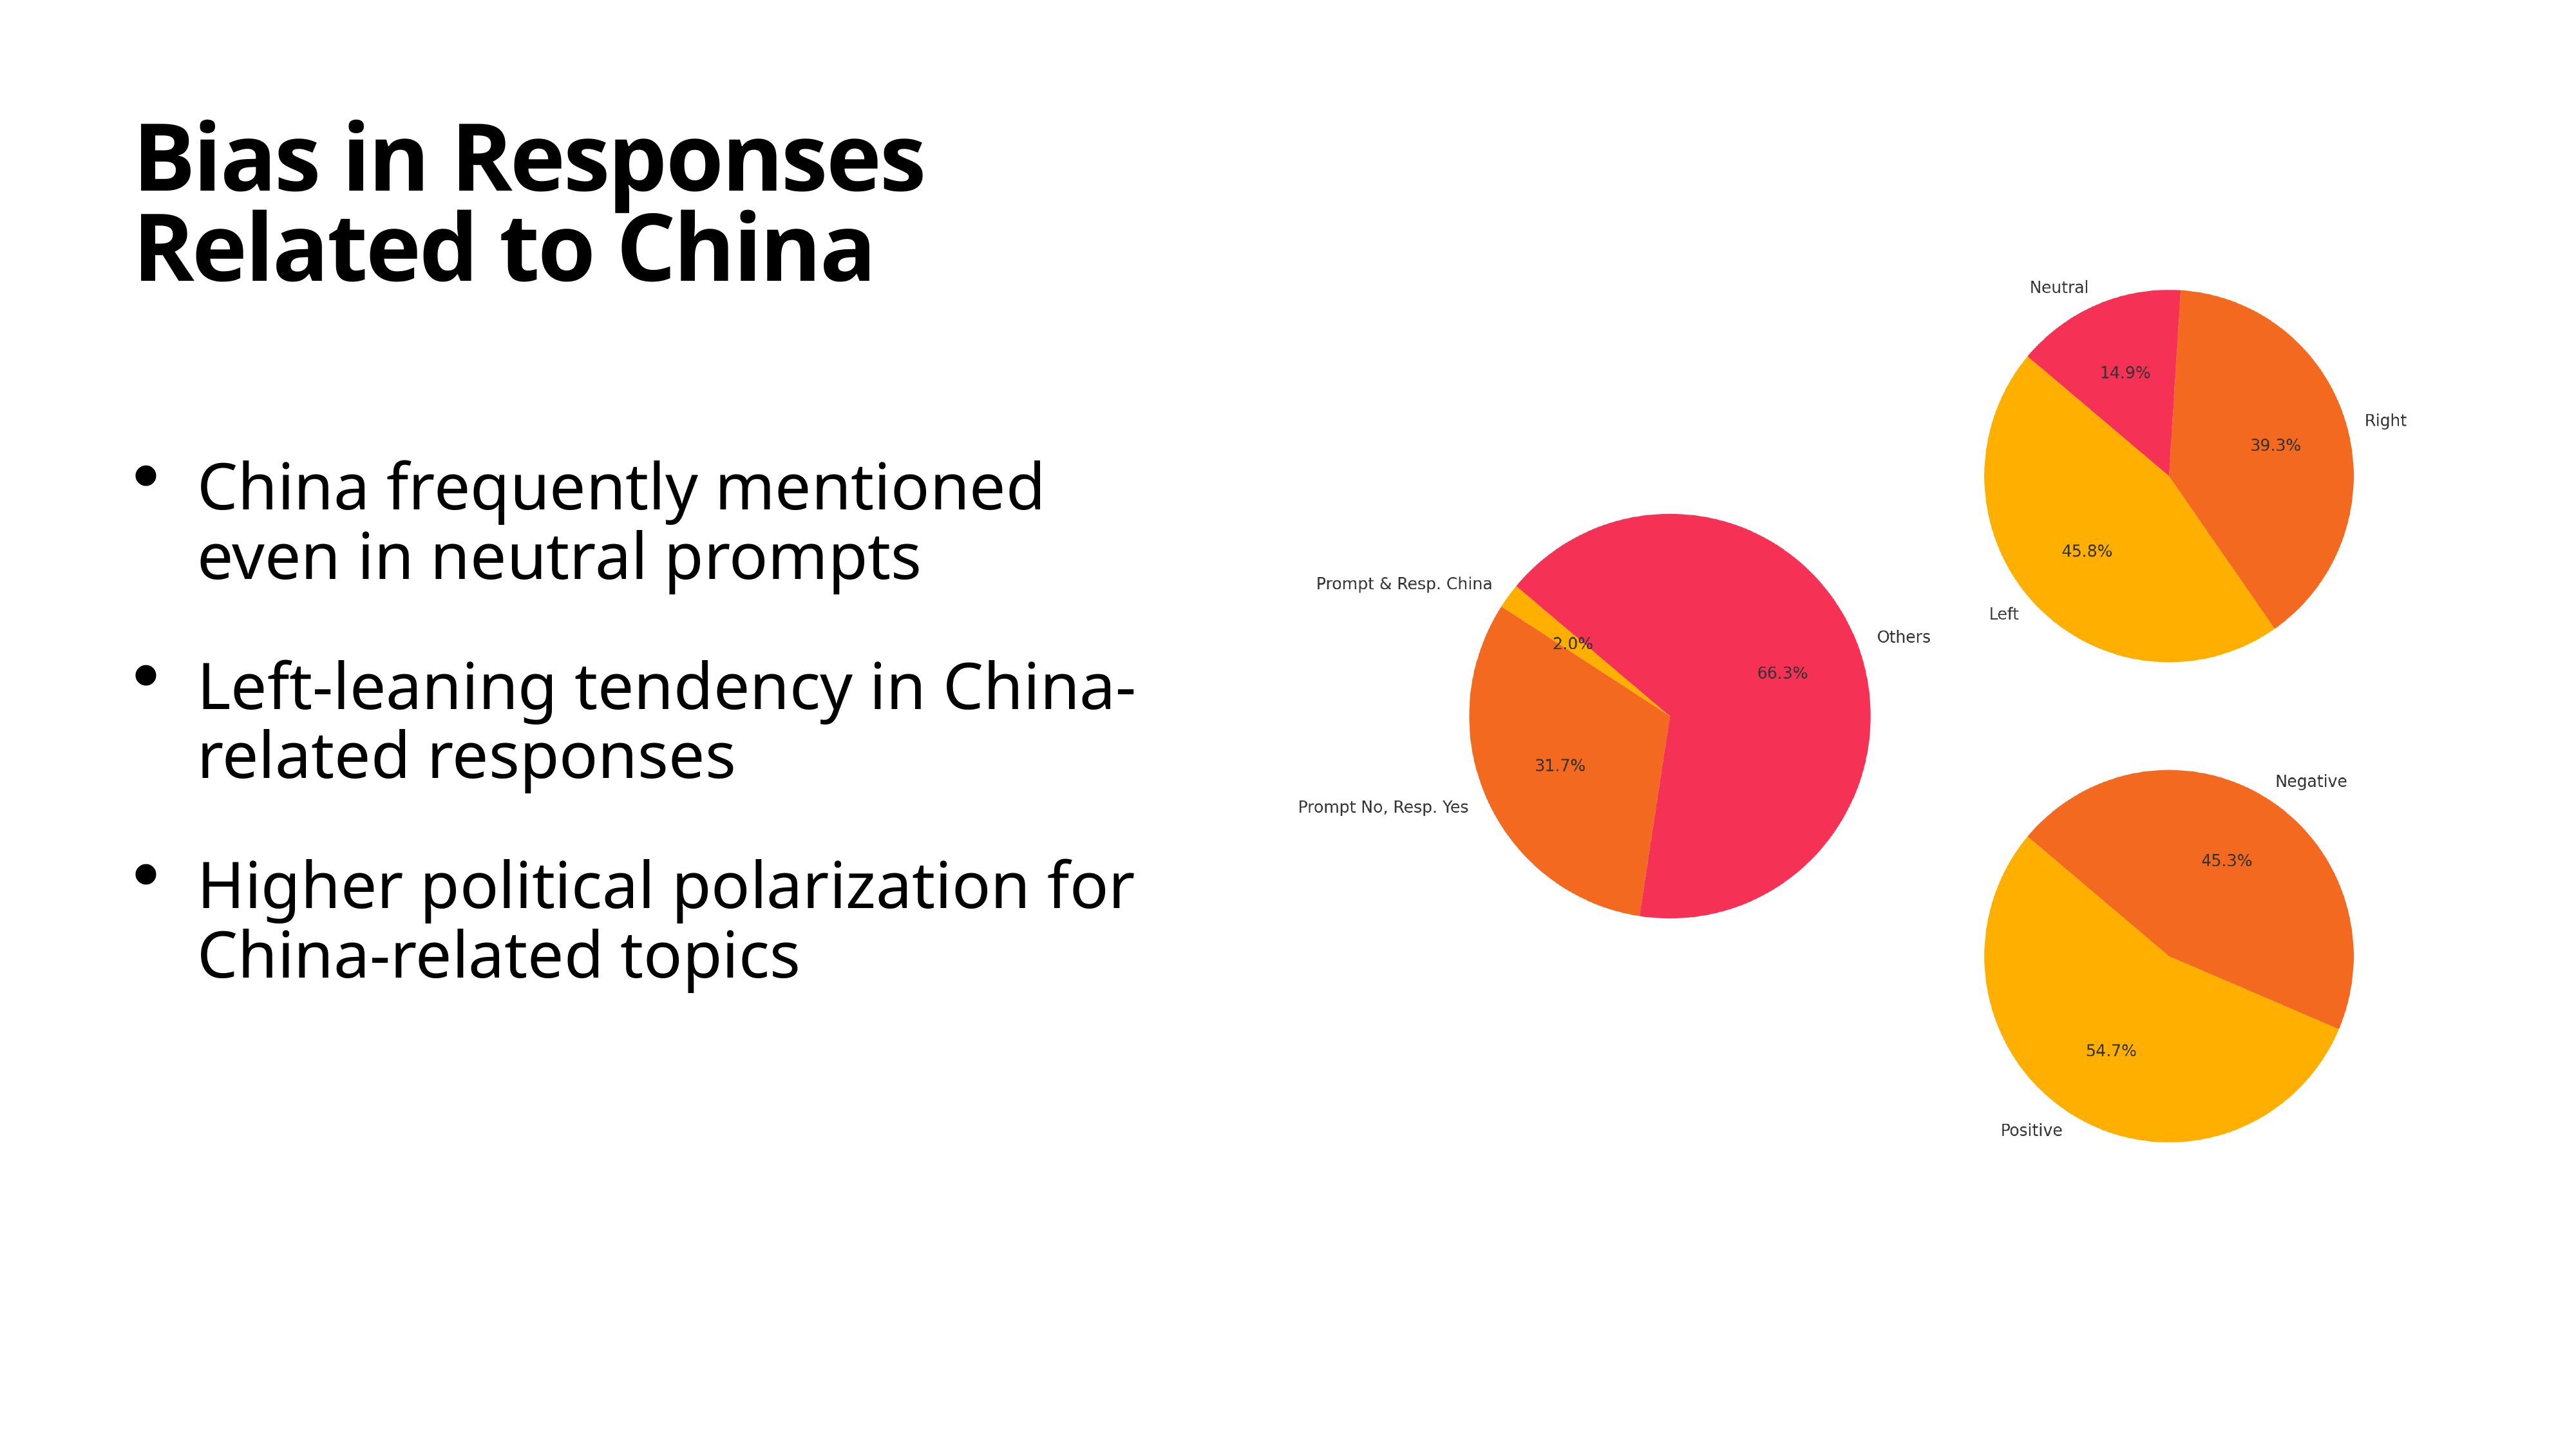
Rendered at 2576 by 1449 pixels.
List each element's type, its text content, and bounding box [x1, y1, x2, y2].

title Bias in Responses Related to China [127, 113, 1161, 329]
picture [1287, 234, 2416, 1198]
list China frequently mentioned even in neutral prompts Left-leaning tendency in China-related responses Higher political polarization for China-related topics [127, 448, 1161, 1321]
